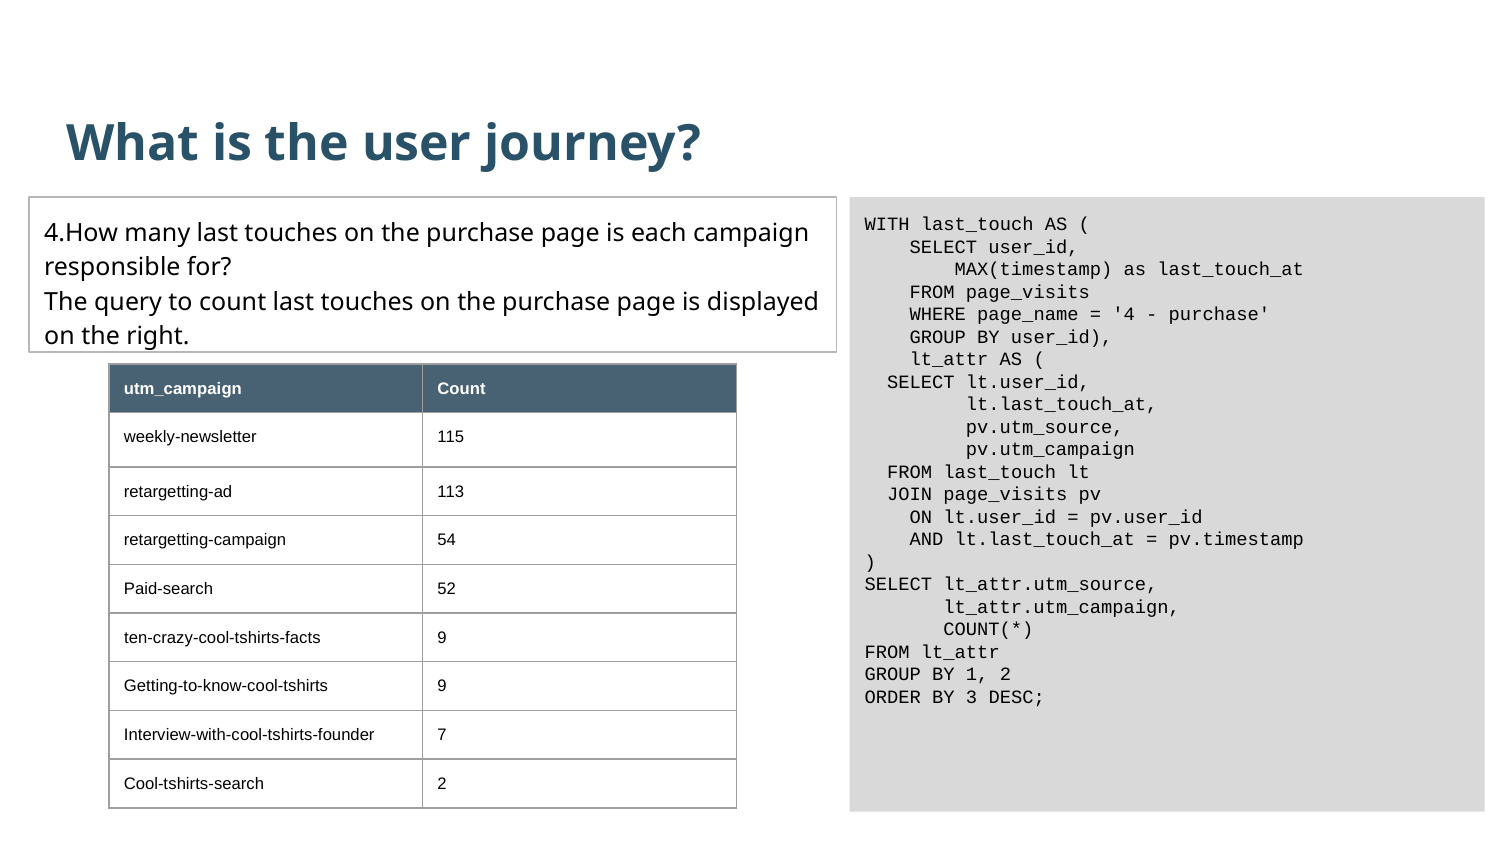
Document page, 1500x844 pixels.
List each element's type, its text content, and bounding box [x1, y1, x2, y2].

table_cell 9 [423, 662, 736, 710]
text_box 4.How many last touches on the purchase page is each campaign responsible for? The query to count last touches on the purchase page is displayed on the right. [29, 197, 837, 353]
table_header Count [423, 365, 736, 412]
table_cell 52 [423, 565, 736, 612]
table_cell retargetting-ad [110, 468, 422, 515]
table_cell weekly-newsletter [110, 413, 422, 466]
table_cell ten-crazy-cool-tshirts-facts [110, 614, 422, 661]
text_box What is the user journey? [51, 48, 1449, 186]
table_cell 115 [423, 413, 736, 466]
table_cell retargetting-campaign [110, 516, 422, 564]
text_box WITH last_touch AS ( SELECT user_id, MAX(timestamp) as last_touch_at FROM page_visits WHERE page_name = '4 - purchase' GROUP BY user_id), lt_attr AS ( SELECT lt.user_id, lt.last_touch_at, pv.utm_source, pv.utm_campaign FROM last_touch lt JOIN page_visits pv ON lt.user_id = pv.user_id AND lt.last_touch_at = pv.timestamp ) SELECT lt_attr.utm_source, lt_attr.utm_campaign, COUNT(*) FROM lt_attr GROUP BY 1, 2 ORDER BY 3 DESC; [849, 197, 1485, 812]
table_cell Cool-tshirts-search [110, 760, 422, 807]
table_cell Interview-with-cool-tshirts-founder [110, 711, 422, 758]
table_cell 2 [423, 760, 736, 807]
table_cell Getting-to-know-cool-tshirts [110, 662, 422, 710]
table_cell 113 [423, 468, 736, 515]
table_header utm_campaign [110, 365, 422, 412]
table_cell 7 [423, 711, 736, 758]
table_cell 54 [423, 516, 736, 564]
table_cell Paid-search [110, 565, 422, 612]
table_cell 9 [423, 614, 736, 661]
